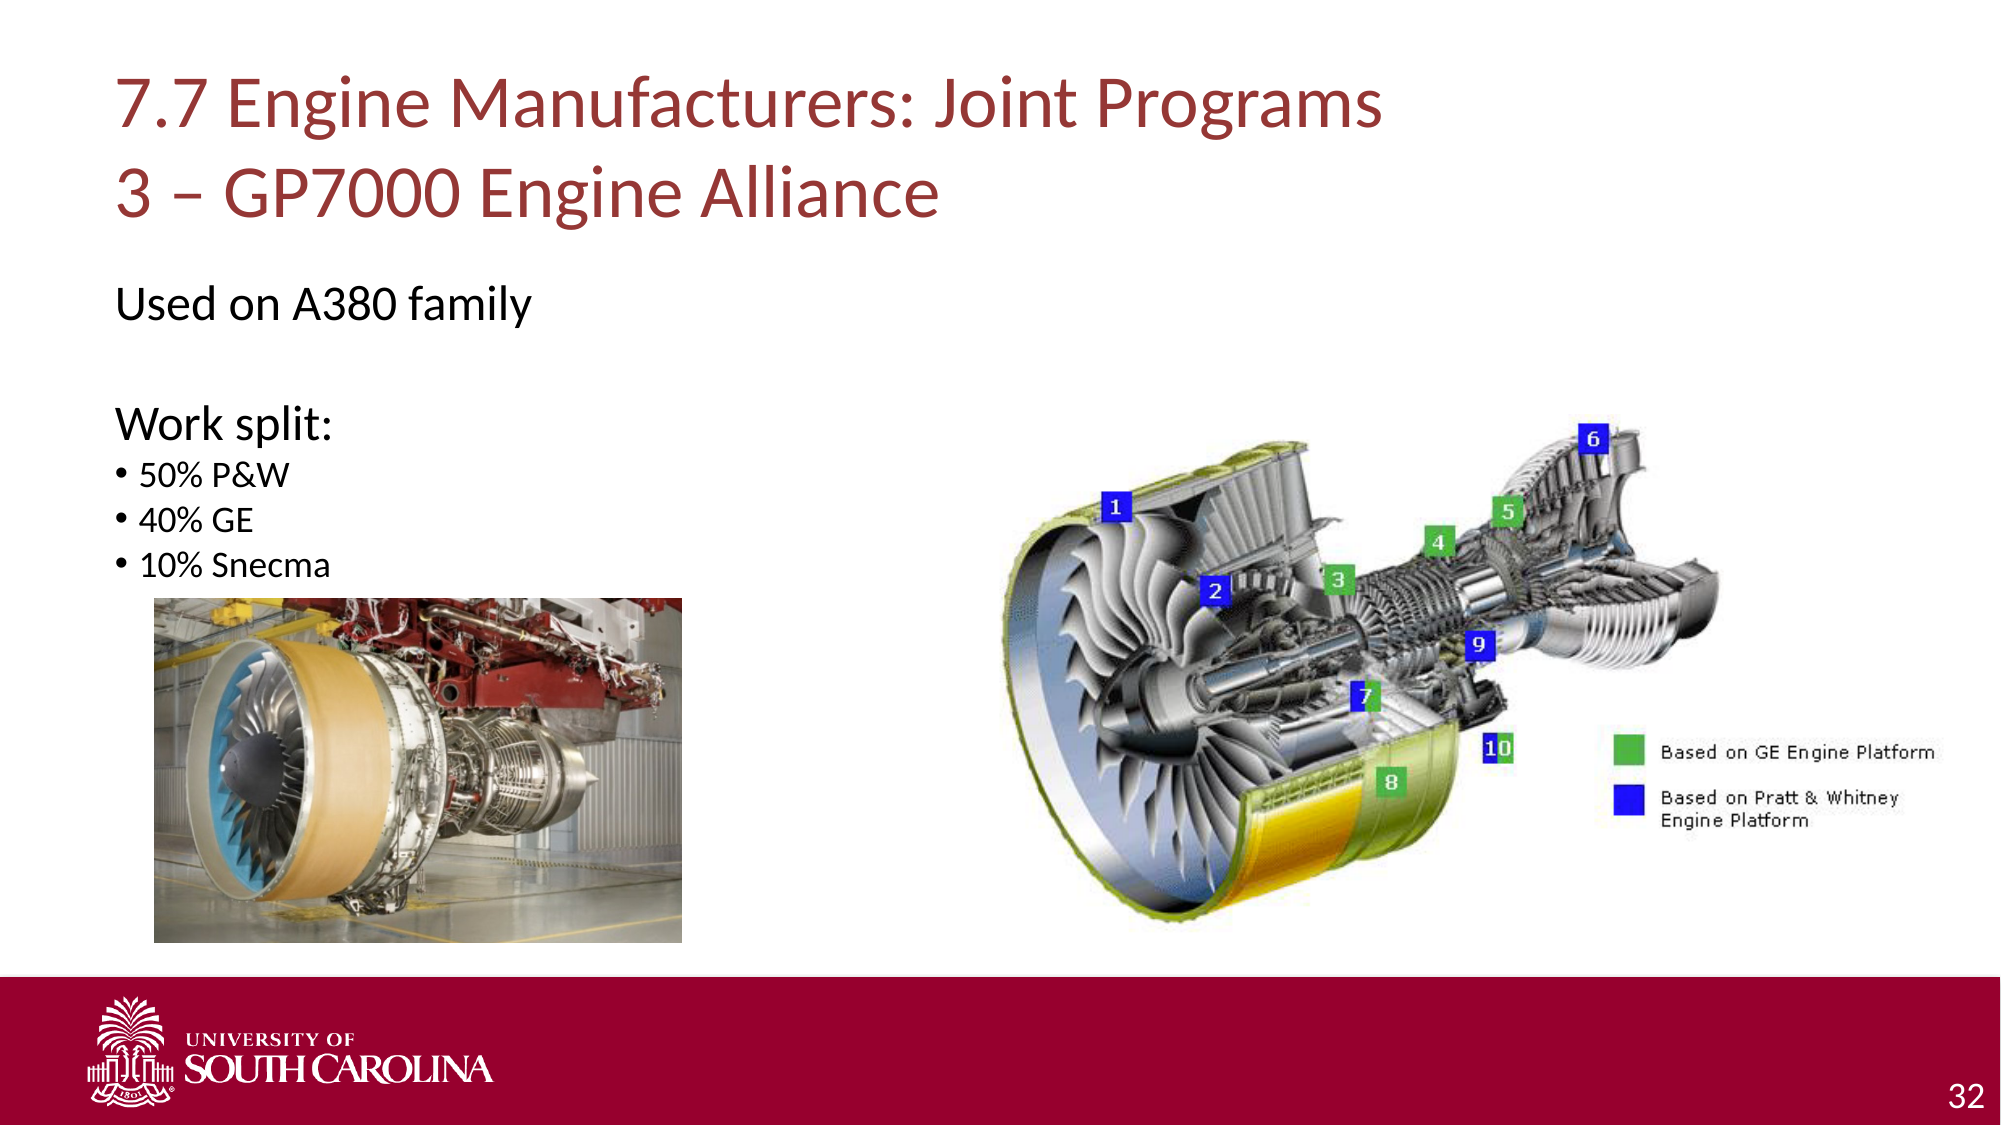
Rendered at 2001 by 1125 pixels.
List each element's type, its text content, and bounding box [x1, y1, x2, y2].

picture [973, 414, 2000, 967]
list Used on A380 family Work split: 50% P&W 40% GE 10% Snecma [99, 262, 1900, 937]
picture [154, 598, 682, 943]
title 7.7 Engine Manufacturers: Joint Programs 3 – GP7000 Engine Alliance [99, 45, 1900, 233]
picture [0, 979, 744, 1124]
